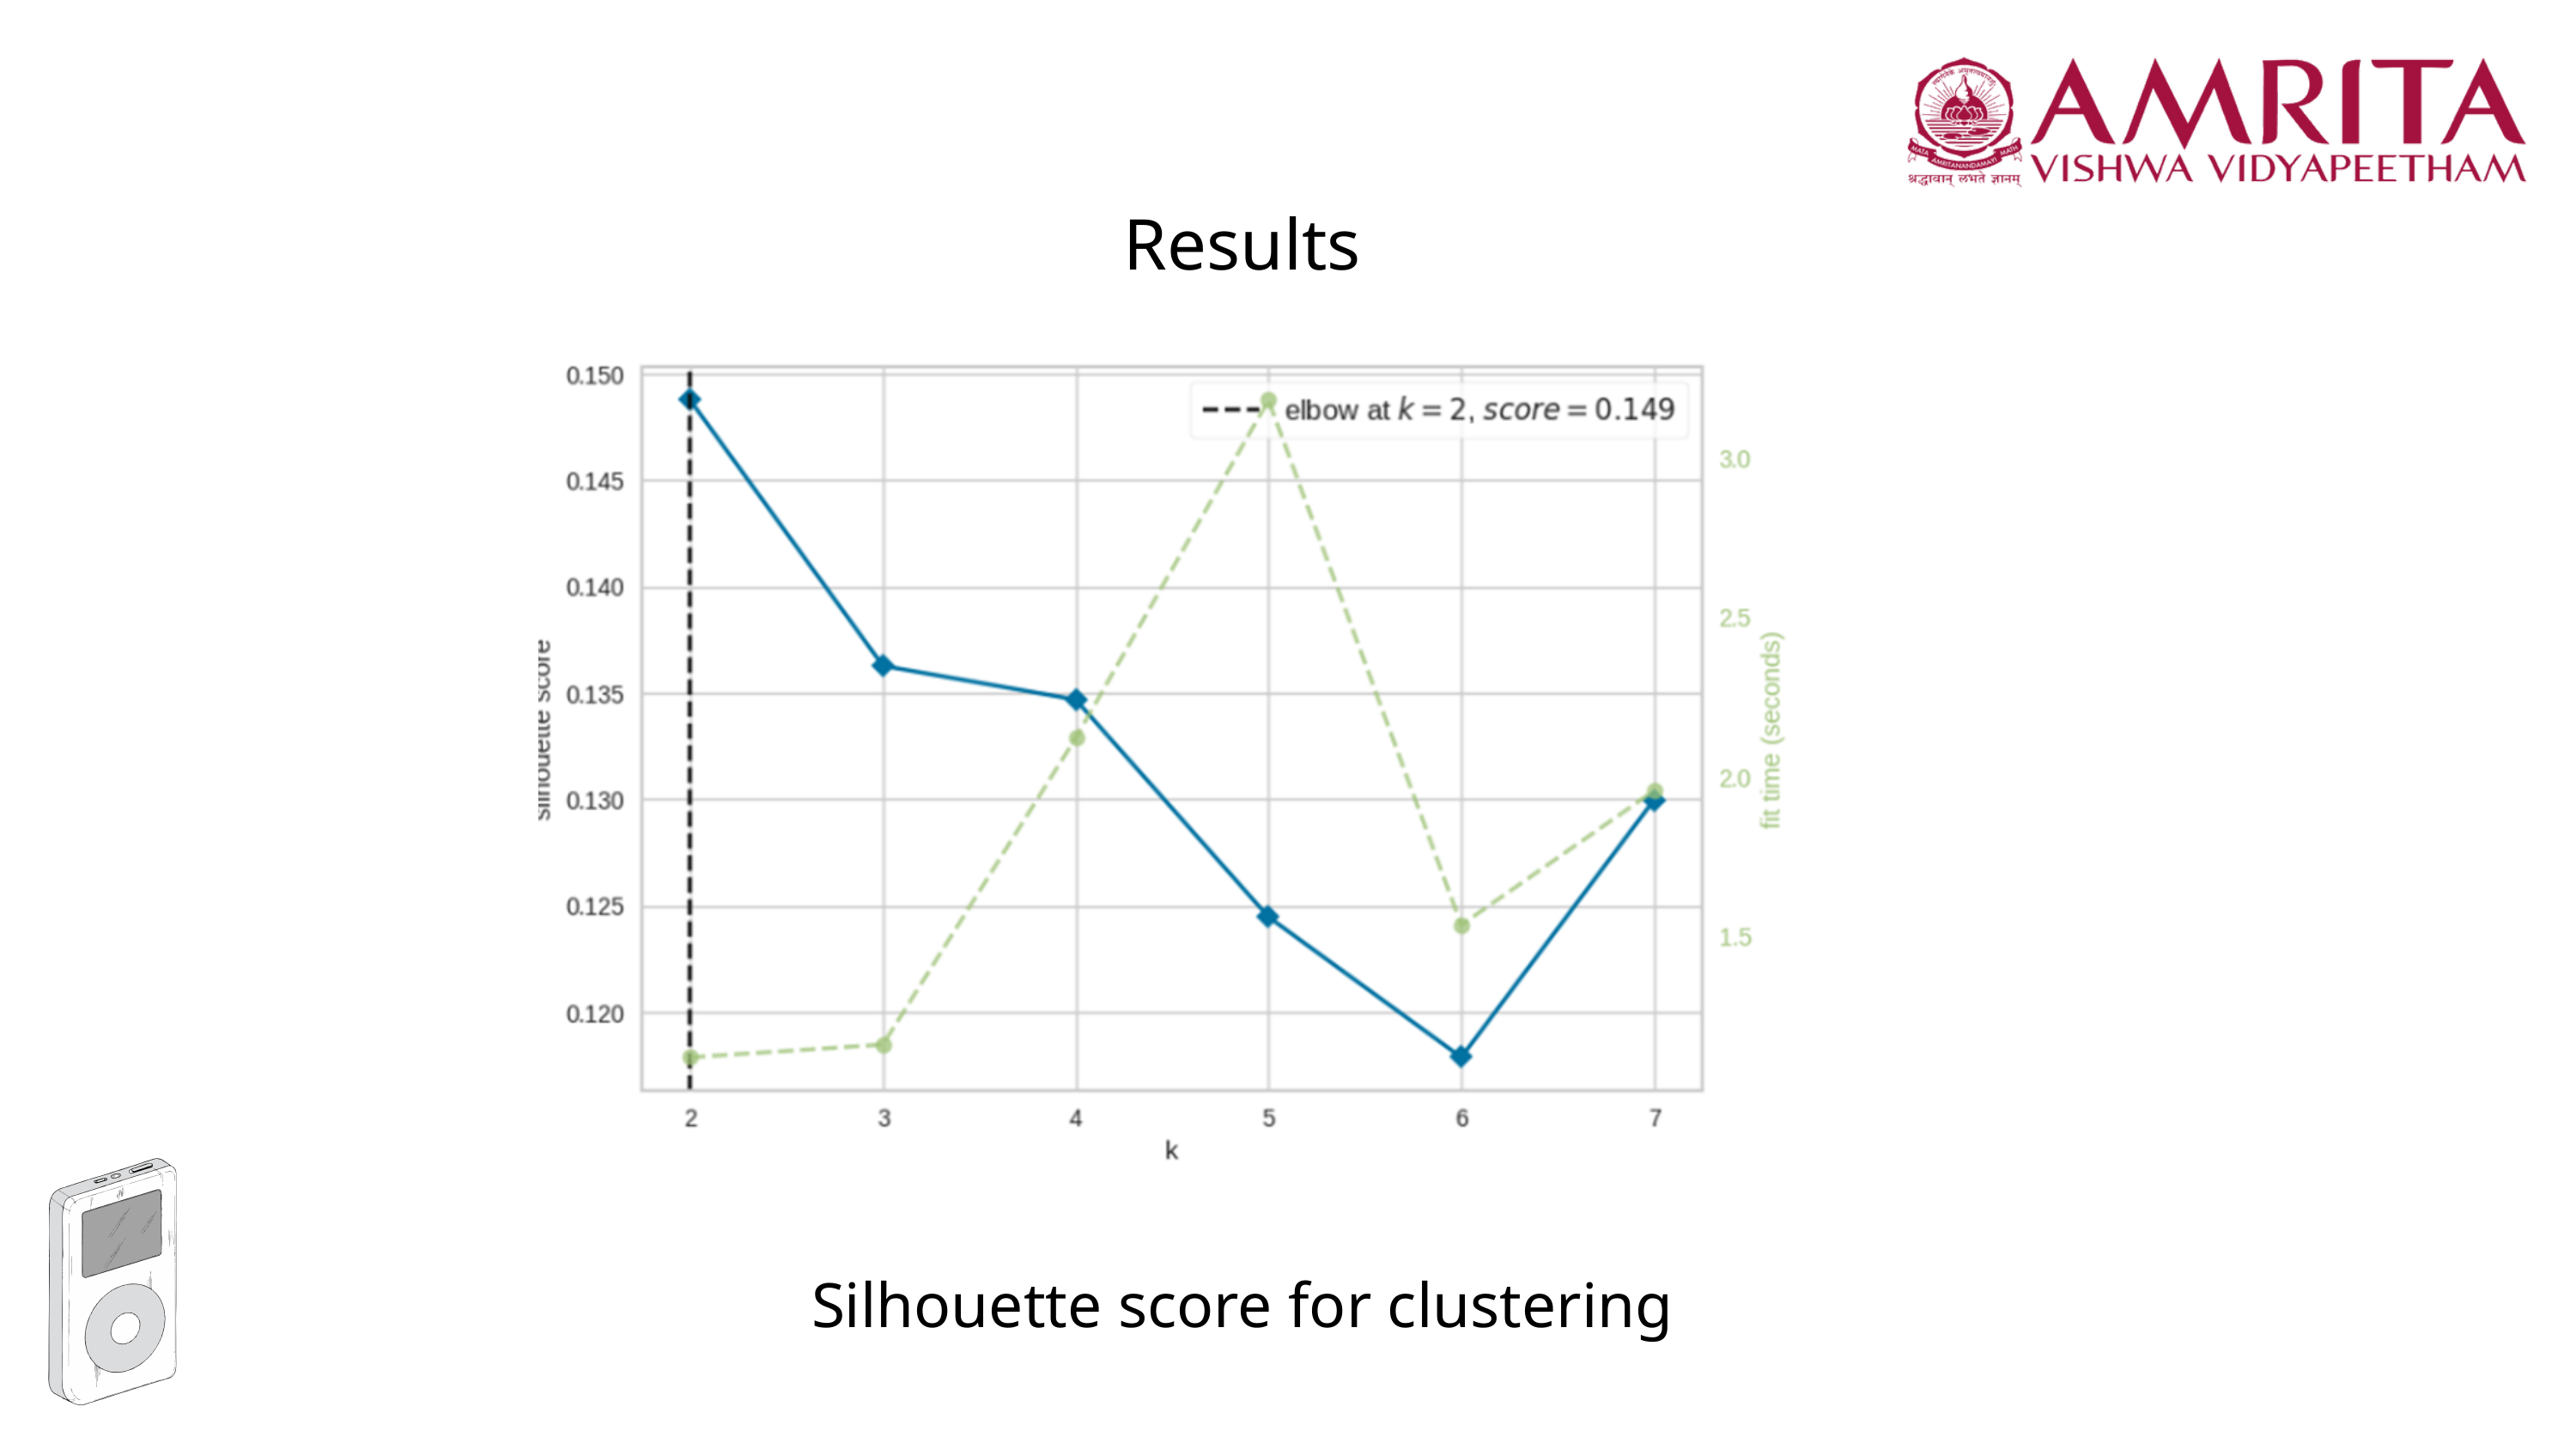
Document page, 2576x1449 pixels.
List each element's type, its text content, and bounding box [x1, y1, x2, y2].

text_box Silhouette score for clustering [777, 1253, 1708, 1340]
text_box [48, 1158, 177, 1405]
text_box [538, 360, 1856, 1192]
text_box Results [1115, 185, 1370, 285]
text_box [1900, 35, 2533, 201]
